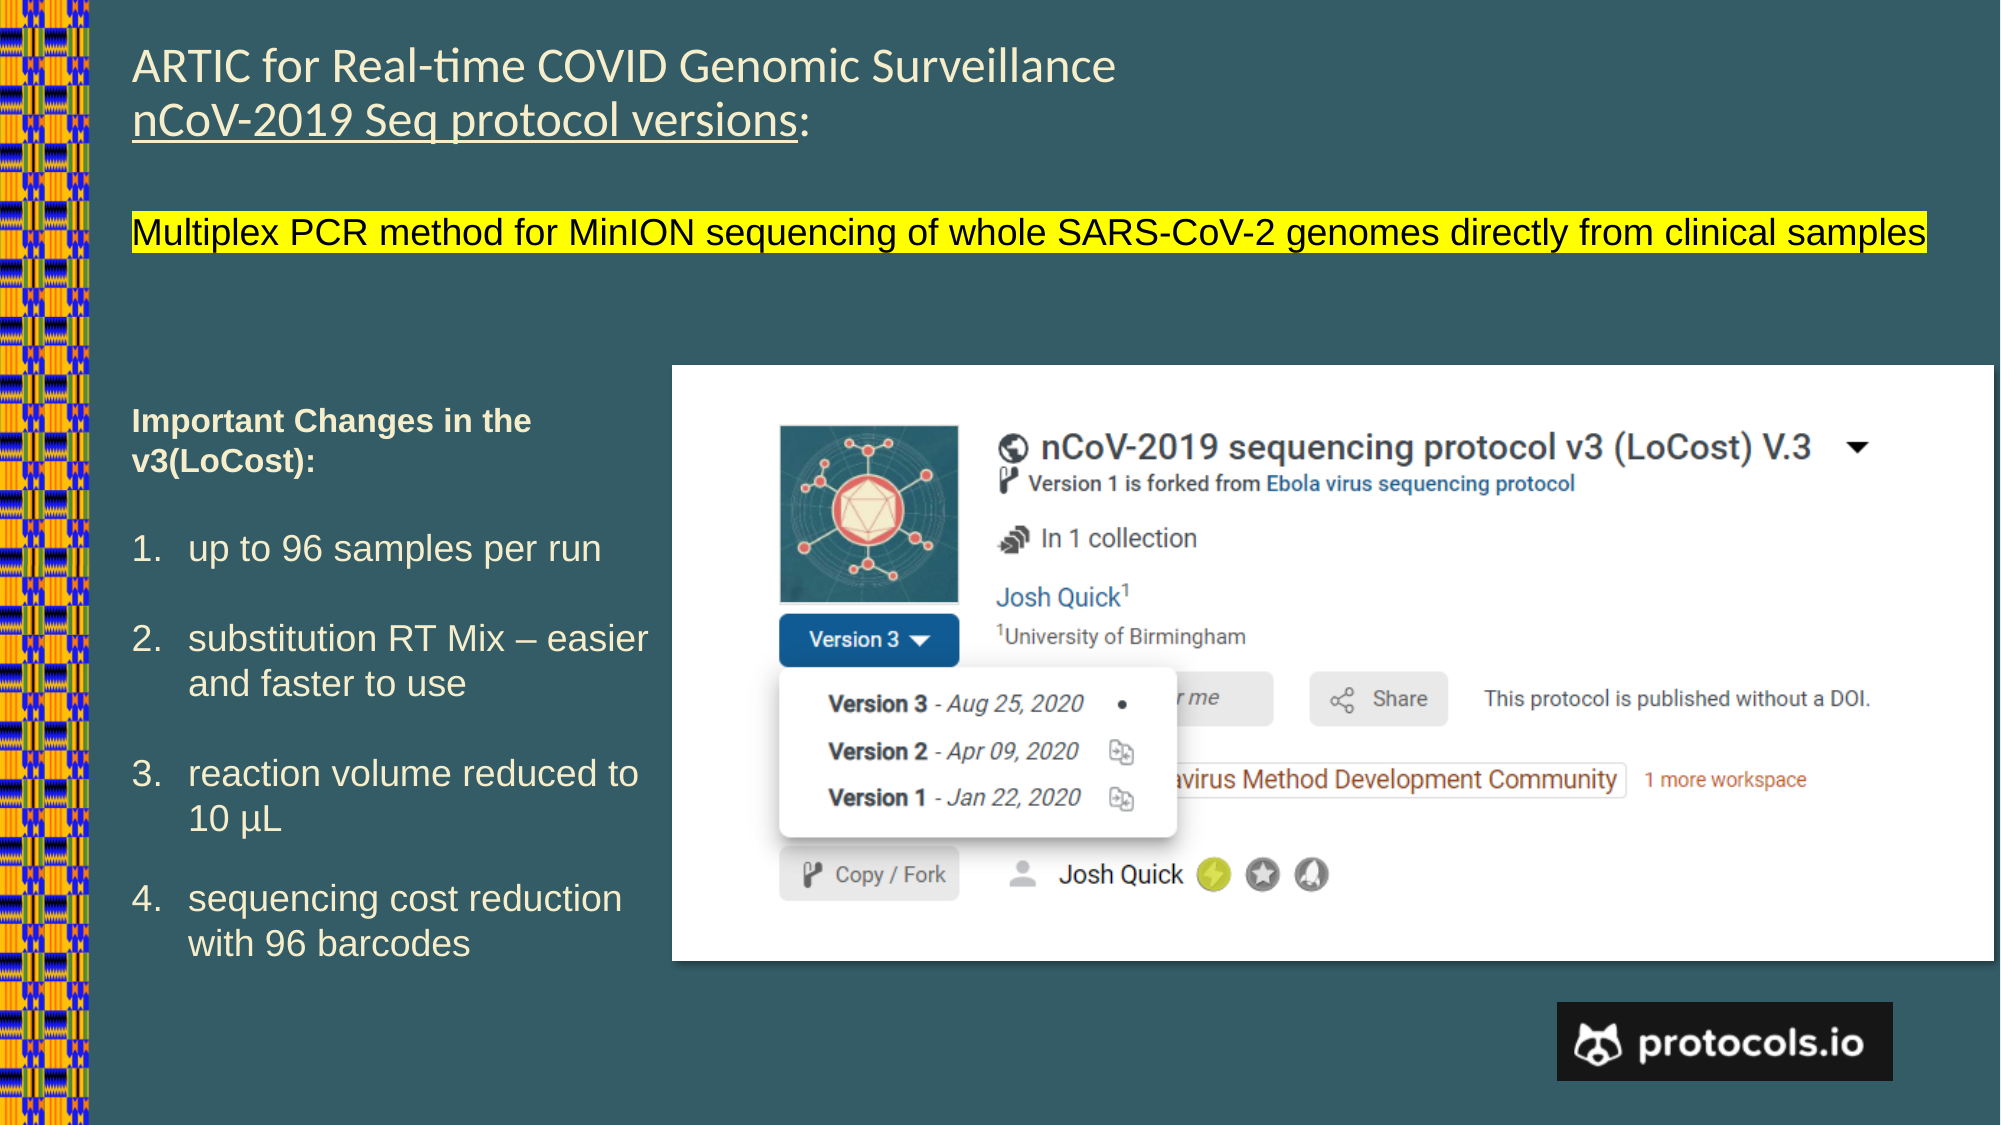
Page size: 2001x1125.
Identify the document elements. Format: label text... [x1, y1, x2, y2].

text_box Multiplex PCR method for MinION sequencing of whole SARS-CoV-2 genomes directly from clinical samples [116, 200, 1951, 261]
title ARTIC for Real-time COVID Genomic Surveillance nCoV-2019 Seq protocol versions: [116, 0, 2000, 187]
text_box Important Changes in the v3(LoCost): up to 96 samples per run substitution RT Mix – easier and faster to use reaction volume reduced to 10 µL sequencing cost reduction with 96 barcodes [116, 391, 675, 972]
picture [0, 0, 2001, 1125]
